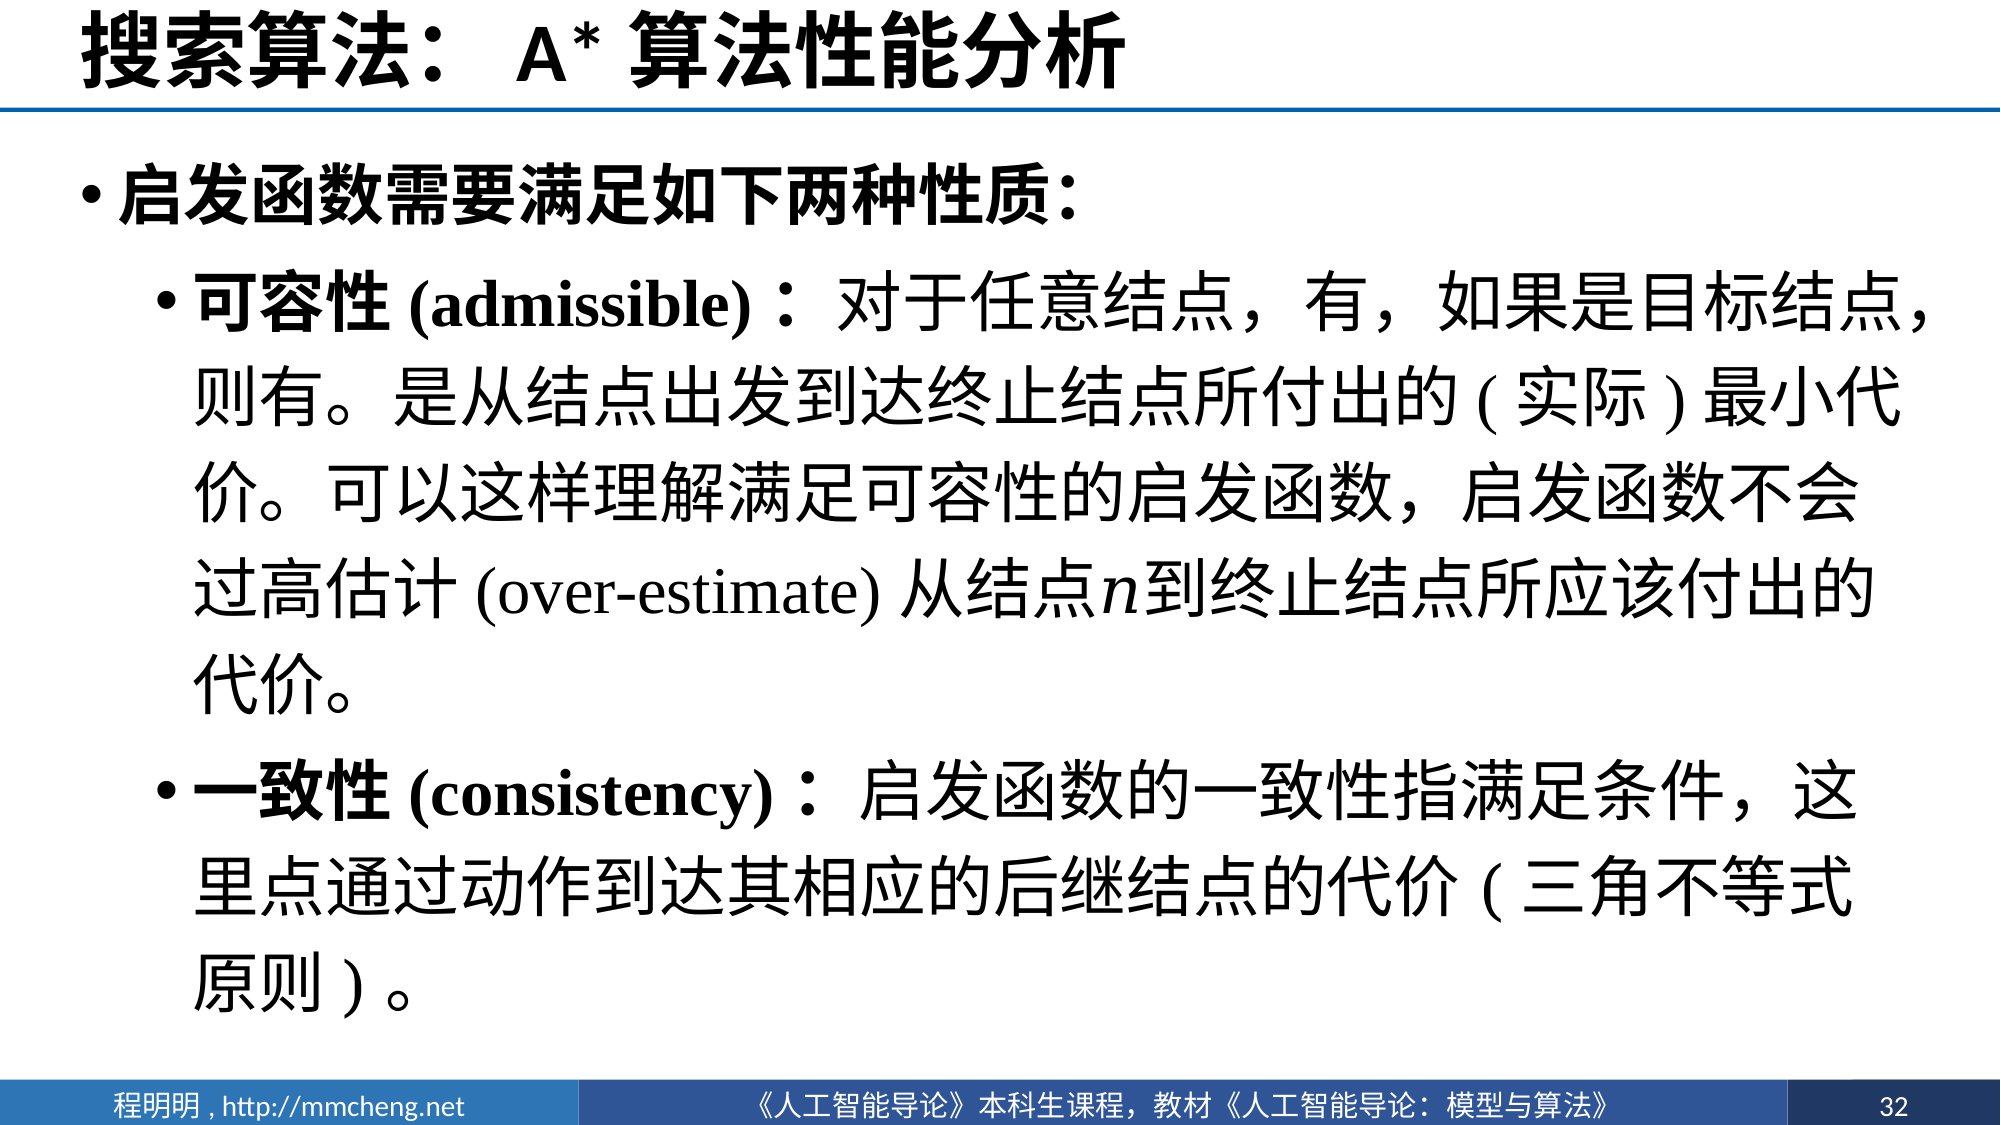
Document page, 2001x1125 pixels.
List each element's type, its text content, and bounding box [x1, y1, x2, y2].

title 搜索算法：A*算法性能分析 [64, 0, 2000, 110]
